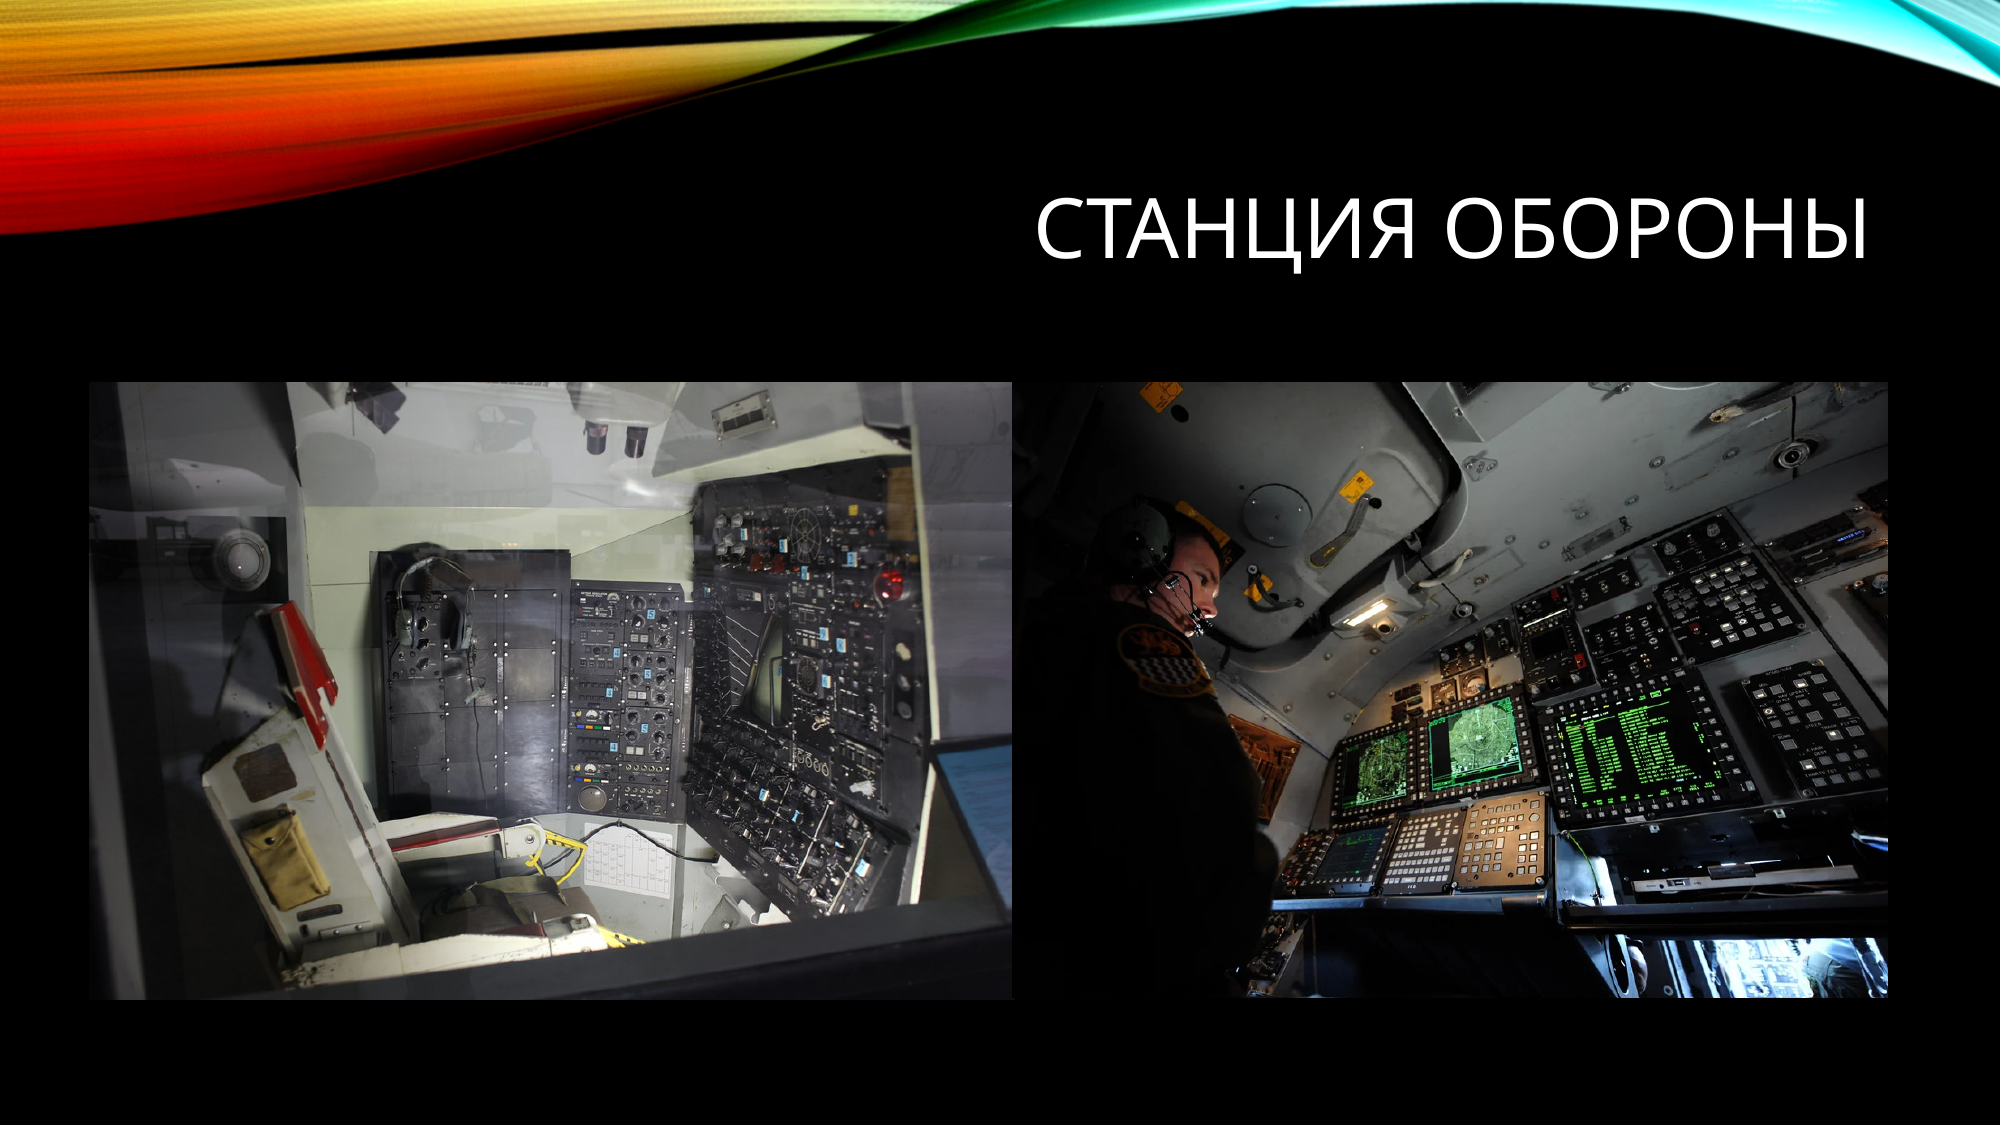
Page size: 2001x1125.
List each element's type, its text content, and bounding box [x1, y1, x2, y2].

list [88, 382, 1015, 1000]
title Станция Обороны [474, 125, 1888, 338]
picture [0, 0, 2000, 237]
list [1012, 382, 1888, 998]
